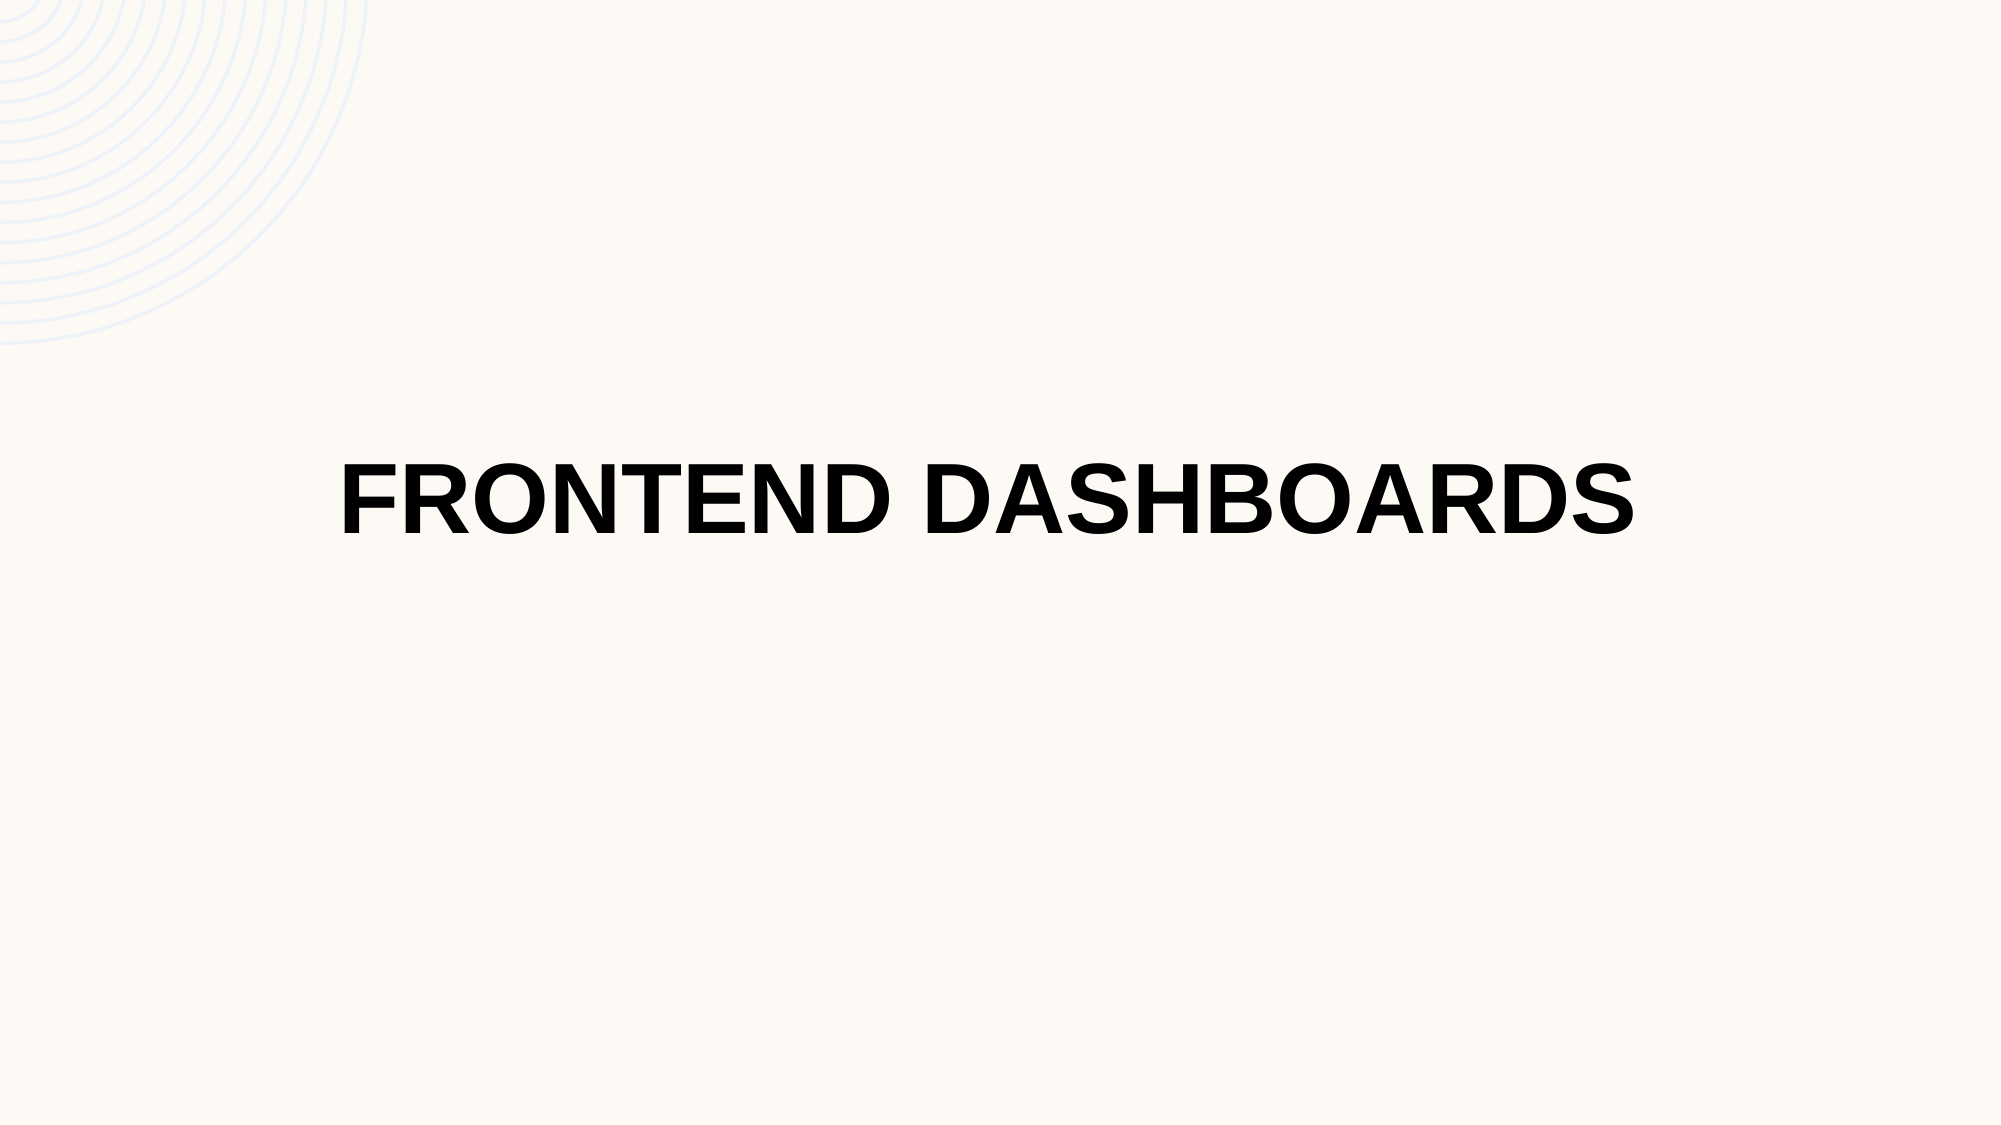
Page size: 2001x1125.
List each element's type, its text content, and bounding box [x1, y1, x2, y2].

text_box FRONTEND DASHBOARDS [331, 426, 1919, 562]
